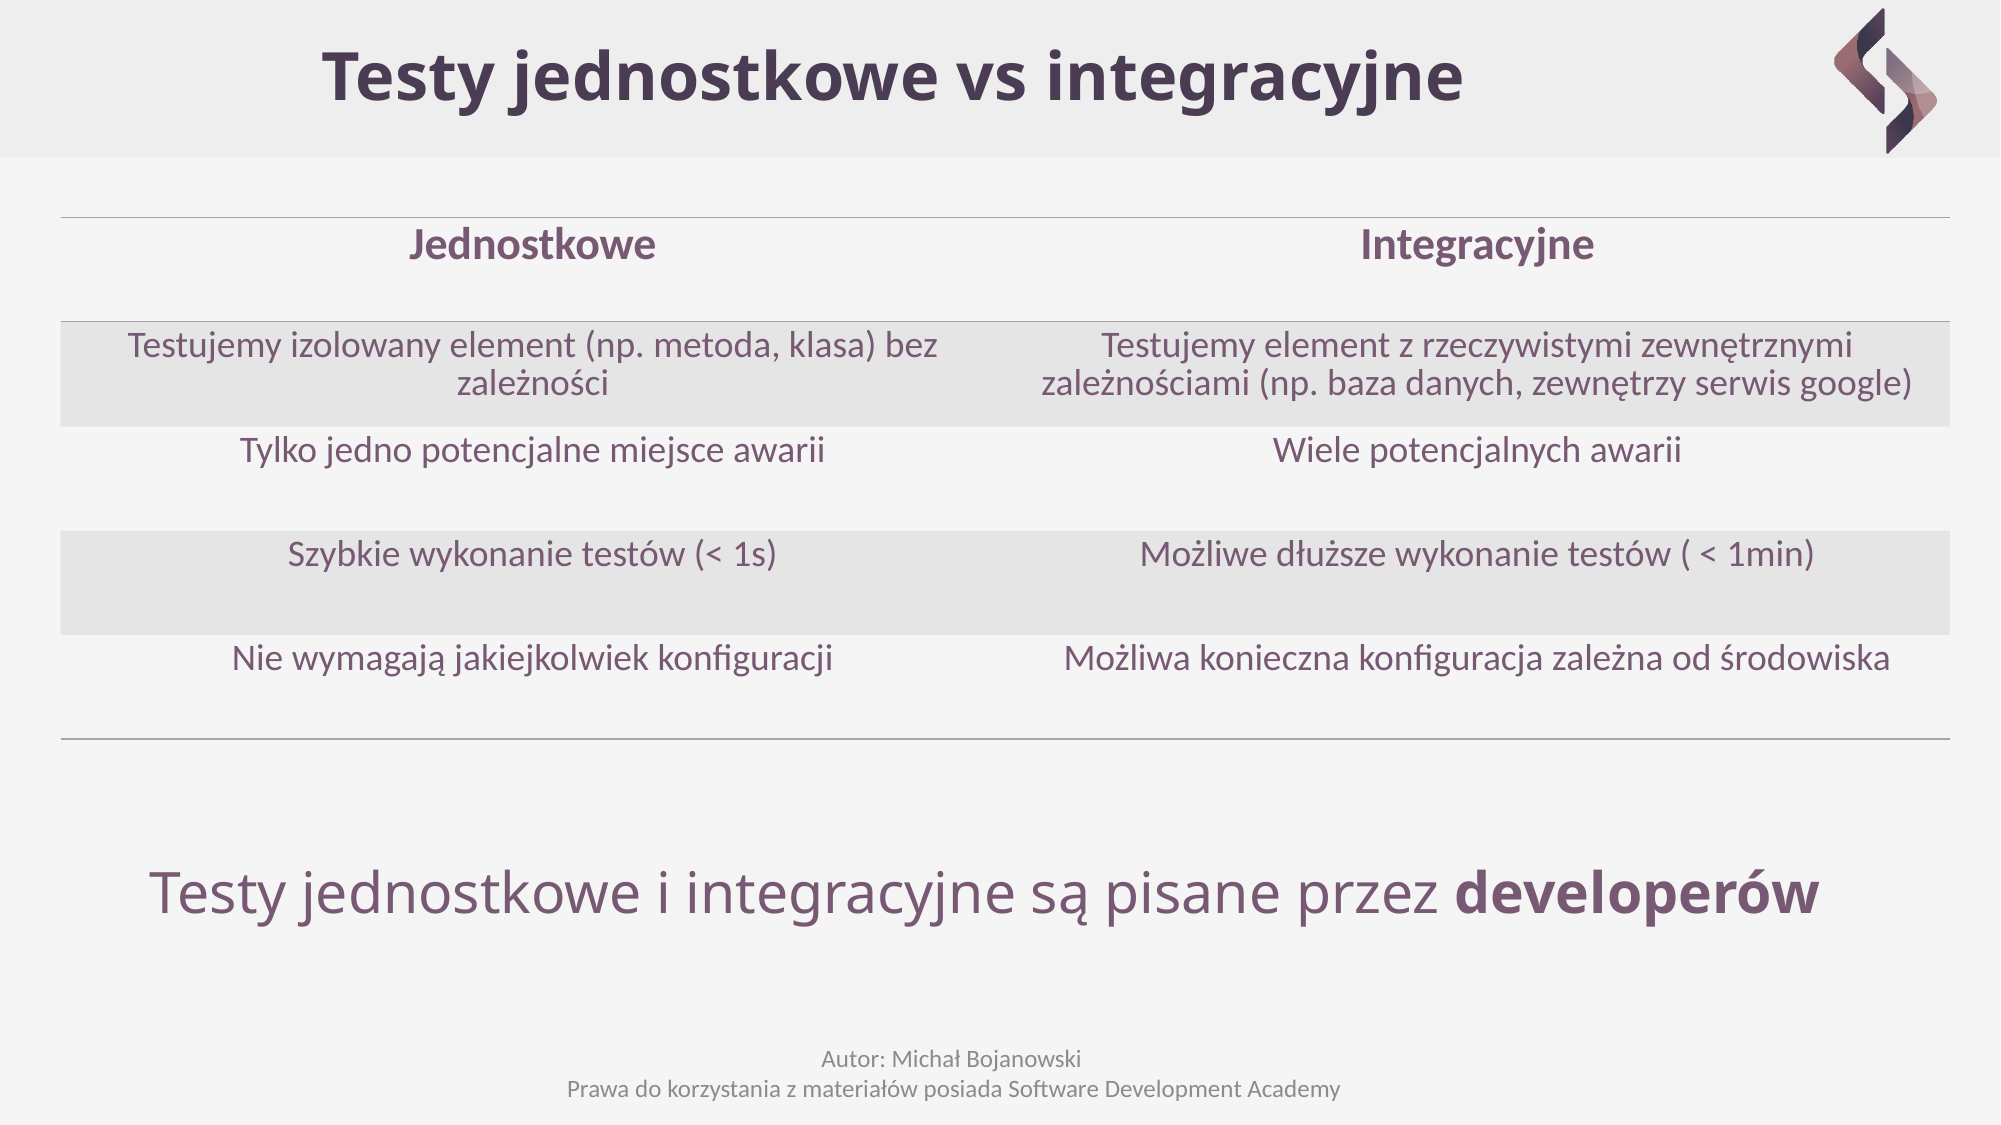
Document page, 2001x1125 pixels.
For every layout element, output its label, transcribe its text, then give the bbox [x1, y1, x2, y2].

table_cell Wiele potencjalnych awarii [1005, 427, 1950, 531]
title Testy jednostkowe vs integracyjne [0, 0, 1788, 158]
table_cell Możliwe dłuższe wykonanie testów ( < 1min) [1005, 531, 1950, 635]
text_box Testy jednostkowe i integracyjne są pisane przez developerów [122, 767, 1848, 991]
table_cell Szybkie wykonanie testów (< 1s) [61, 531, 1005, 635]
table_header Jednostkowe [61, 218, 1005, 321]
picture [1787, 0, 2001, 166]
table_cell Możliwa konieczna konfiguracja zależna od środowiska [1005, 635, 1950, 738]
table_cell Tylko jedno potencjalne miejsce awarii [61, 427, 1005, 531]
table_cell Testujemy izolowany element (np. metoda, klasa) bez zależności [61, 322, 1005, 427]
table_cell Testujemy element z rzeczywistymi zewnętrznymi zależnościami (np. baza danych, zewnętrzy serwis google) [1005, 322, 1950, 427]
table_cell Nie wymagają jakiejkolwiek konfiguracji [61, 635, 1005, 738]
footer Autor: Michał Bojanowski Prawa do korzystania z materiałów posiada Software Development Academy [524, 1042, 1385, 1103]
table_header Integracyjne [1005, 218, 1950, 321]
